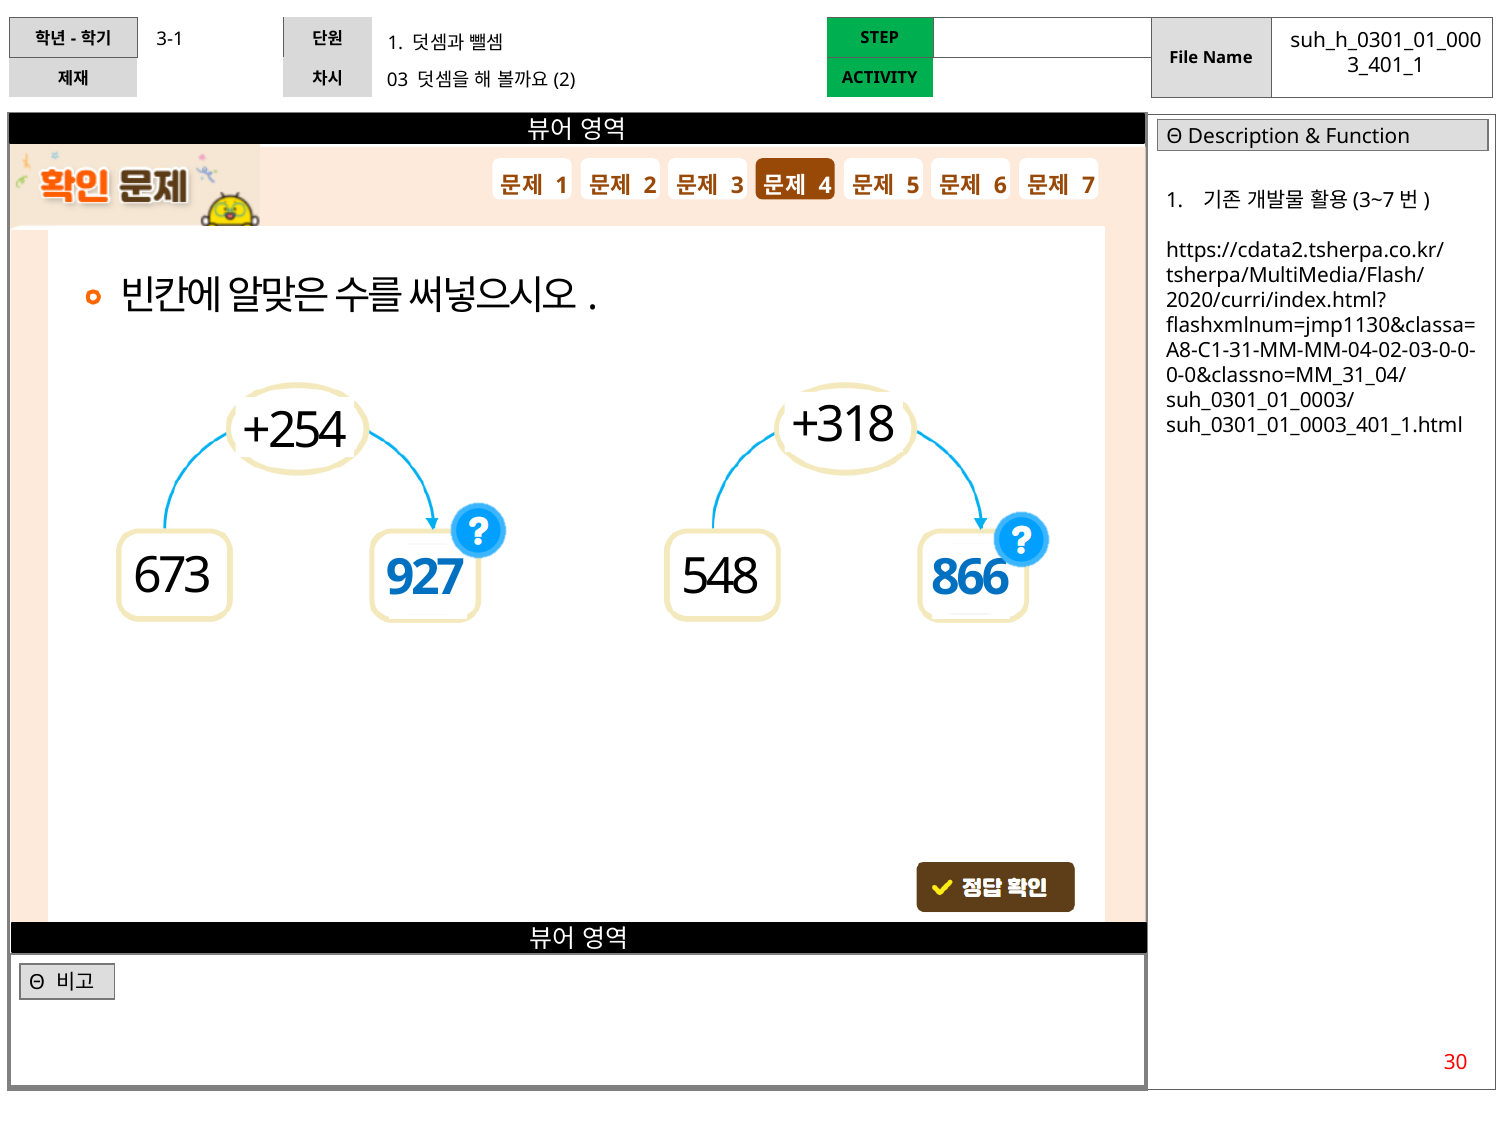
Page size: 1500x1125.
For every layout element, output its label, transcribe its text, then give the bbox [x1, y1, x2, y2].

text_box 03 덧셈을 해 볼까요(2) [372, 60, 821, 96]
text_box 문제 4 [771, 149, 859, 205]
text_box 문제 3 [684, 149, 771, 205]
text_box 빈칸에 알맞은 수를 써넣으시오. [105, 263, 1109, 326]
picture [82, 285, 103, 307]
text_box suh_h_0301_01_0003_401_1 [1271, 18, 1500, 84]
text_box 문제 6 [947, 149, 1034, 205]
picture [10, 144, 260, 230]
table_header Θ Description & Function [1158, 120, 1487, 150]
text_box 기존 개발물 활용(3~7번) https://cdata2.tsherpa.co.kr/tsherpa/MultiMedia/Flash/2020/curri/index.html?flashxmlnum=jmp1130&classa=A8-C1-31-MM-MM-04-02-03-0-0-0-0&classno=MM_31_04/suh_0301_01_0003/suh_0301_01_0003_401_1.html [1151, 179, 1500, 519]
text_box 문제 1 [486, 149, 596, 205]
picture [915, 858, 1078, 913]
text_box 문제 7 [1034, 149, 1122, 205]
text_box 문제 5 [859, 149, 947, 205]
picture [69, 363, 1093, 704]
text_box 1. 덧셈과 뺄셈 [372, 23, 828, 48]
text_box 3-1 [141, 18, 284, 55]
text_box 문제 2 [596, 149, 684, 205]
